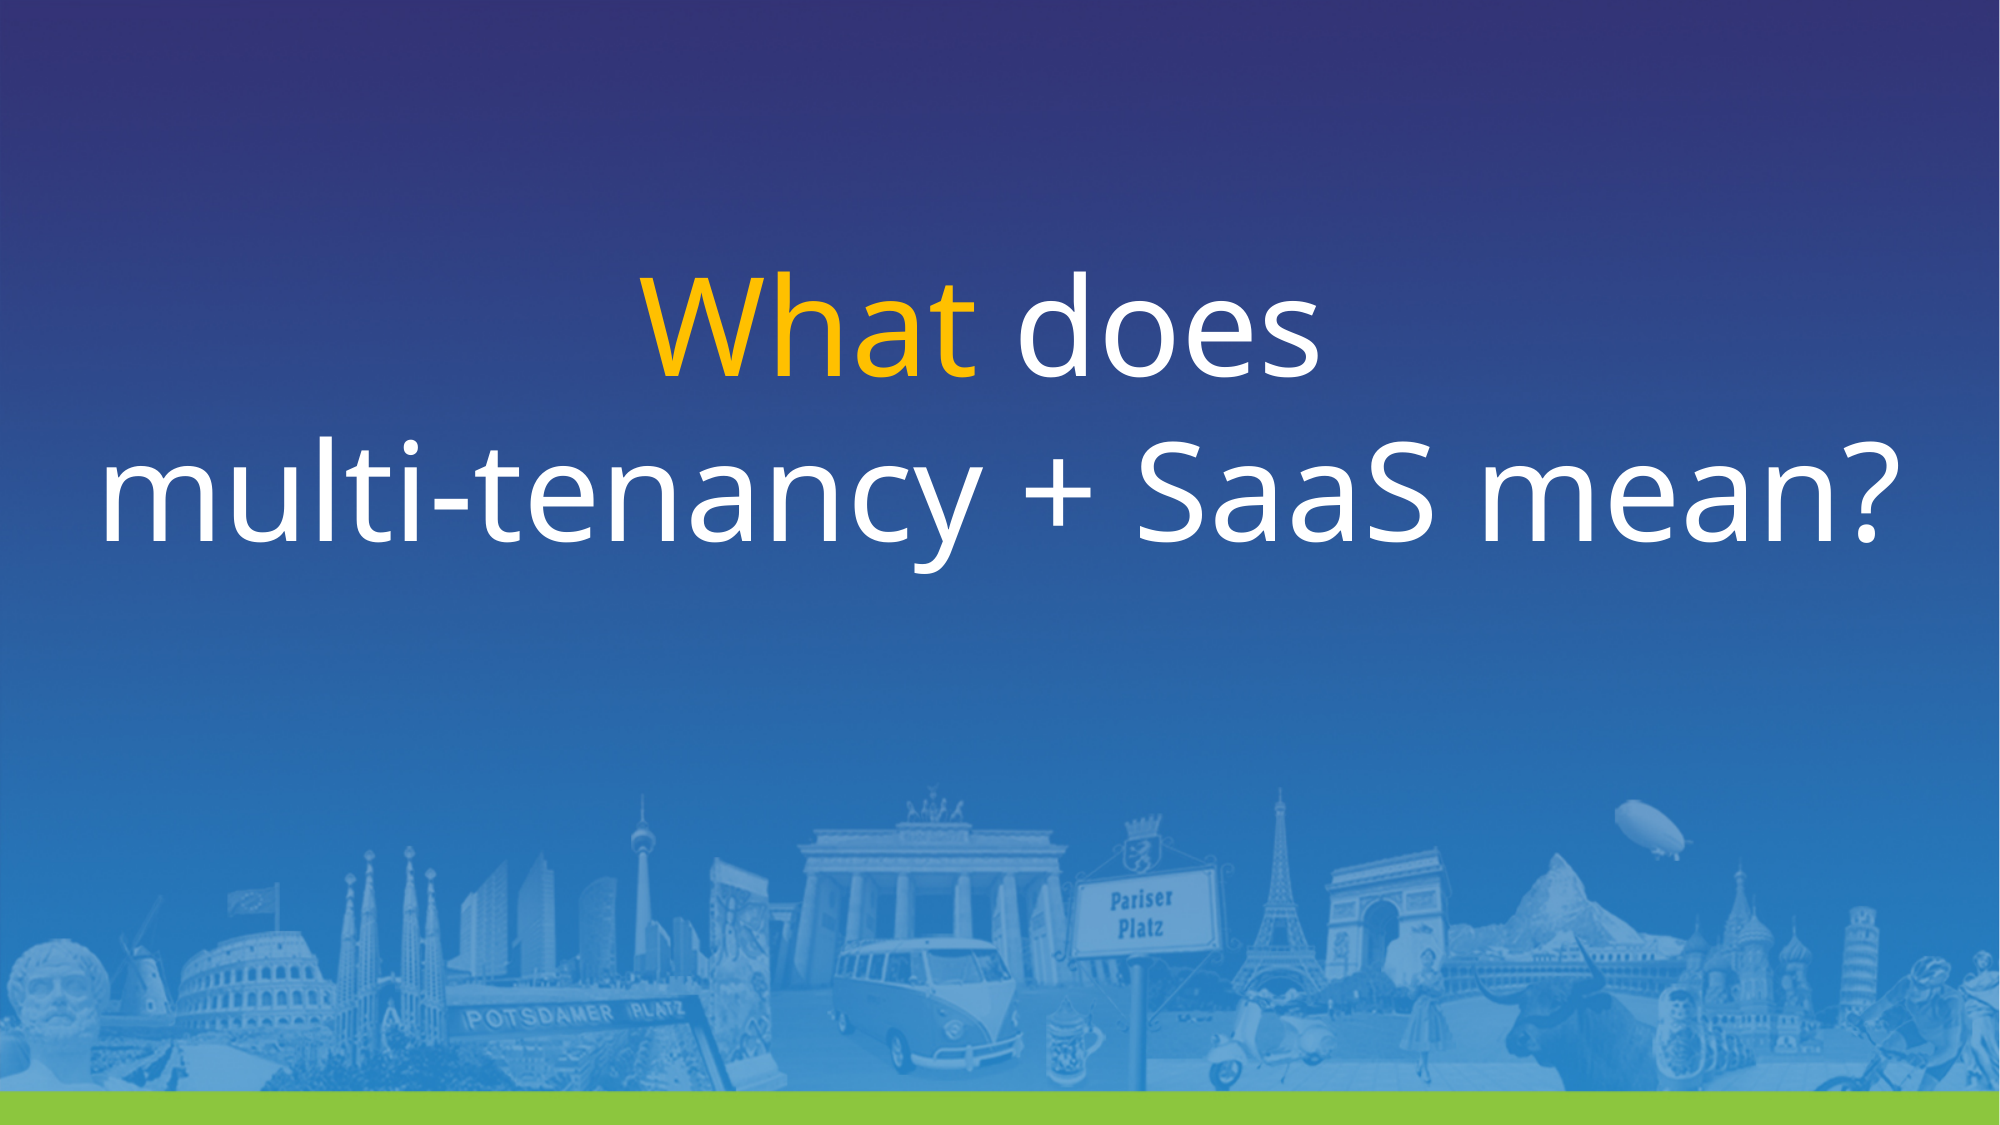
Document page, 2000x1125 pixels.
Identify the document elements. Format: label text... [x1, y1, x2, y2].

picture [0, 0, 2000, 1125]
text_box What does multi-tenancy + SaaS mean? [95, 238, 1904, 569]
